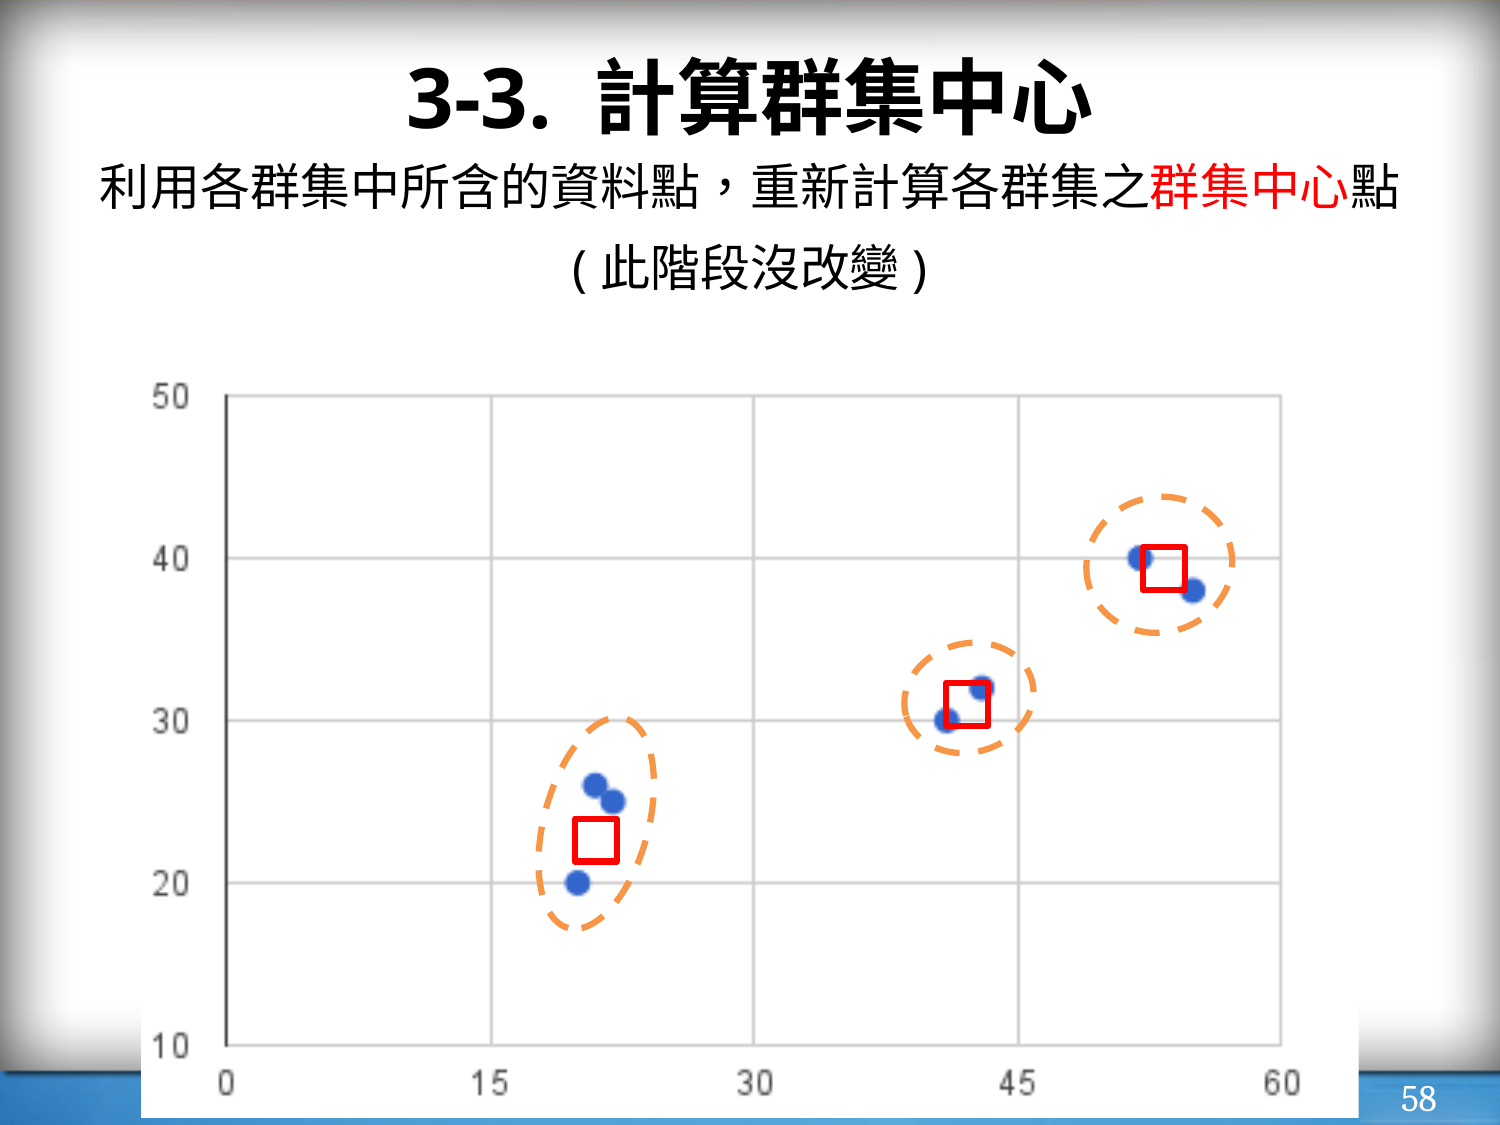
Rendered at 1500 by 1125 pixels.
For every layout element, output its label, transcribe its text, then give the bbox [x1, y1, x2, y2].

title 3-3. 計算群集中心 [78, 52, 1422, 139]
slide_number ‹#› [1365, 1074, 1488, 1118]
picture [0, 0, 1500, 1125]
list 利用各群集中所含的資料點，重新計算各群集之群集中心點 (此階段沒改變) [78, 139, 1422, 905]
